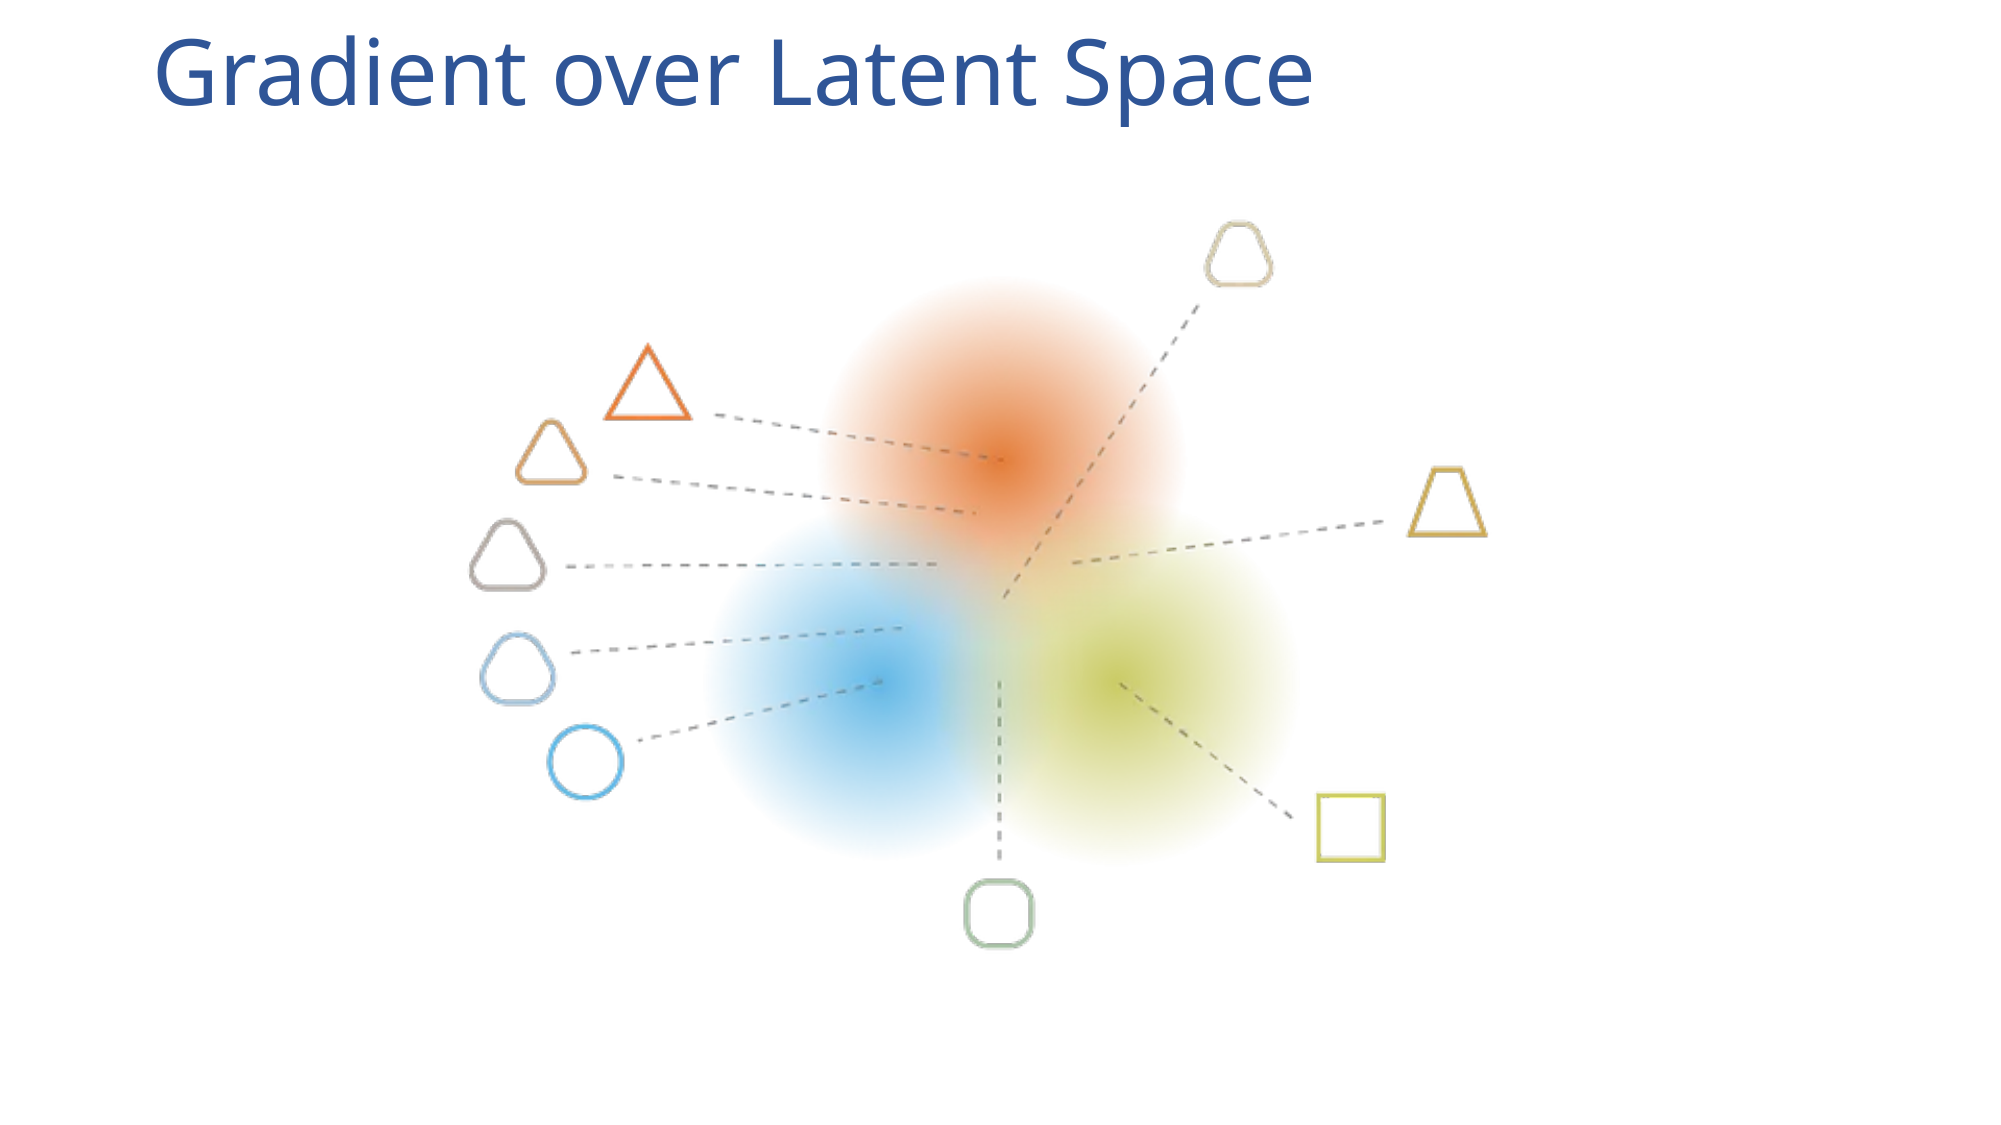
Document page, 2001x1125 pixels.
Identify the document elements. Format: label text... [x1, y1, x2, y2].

title Gradient over Latent Space [137, 3, 1863, 149]
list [249, 181, 1751, 991]
